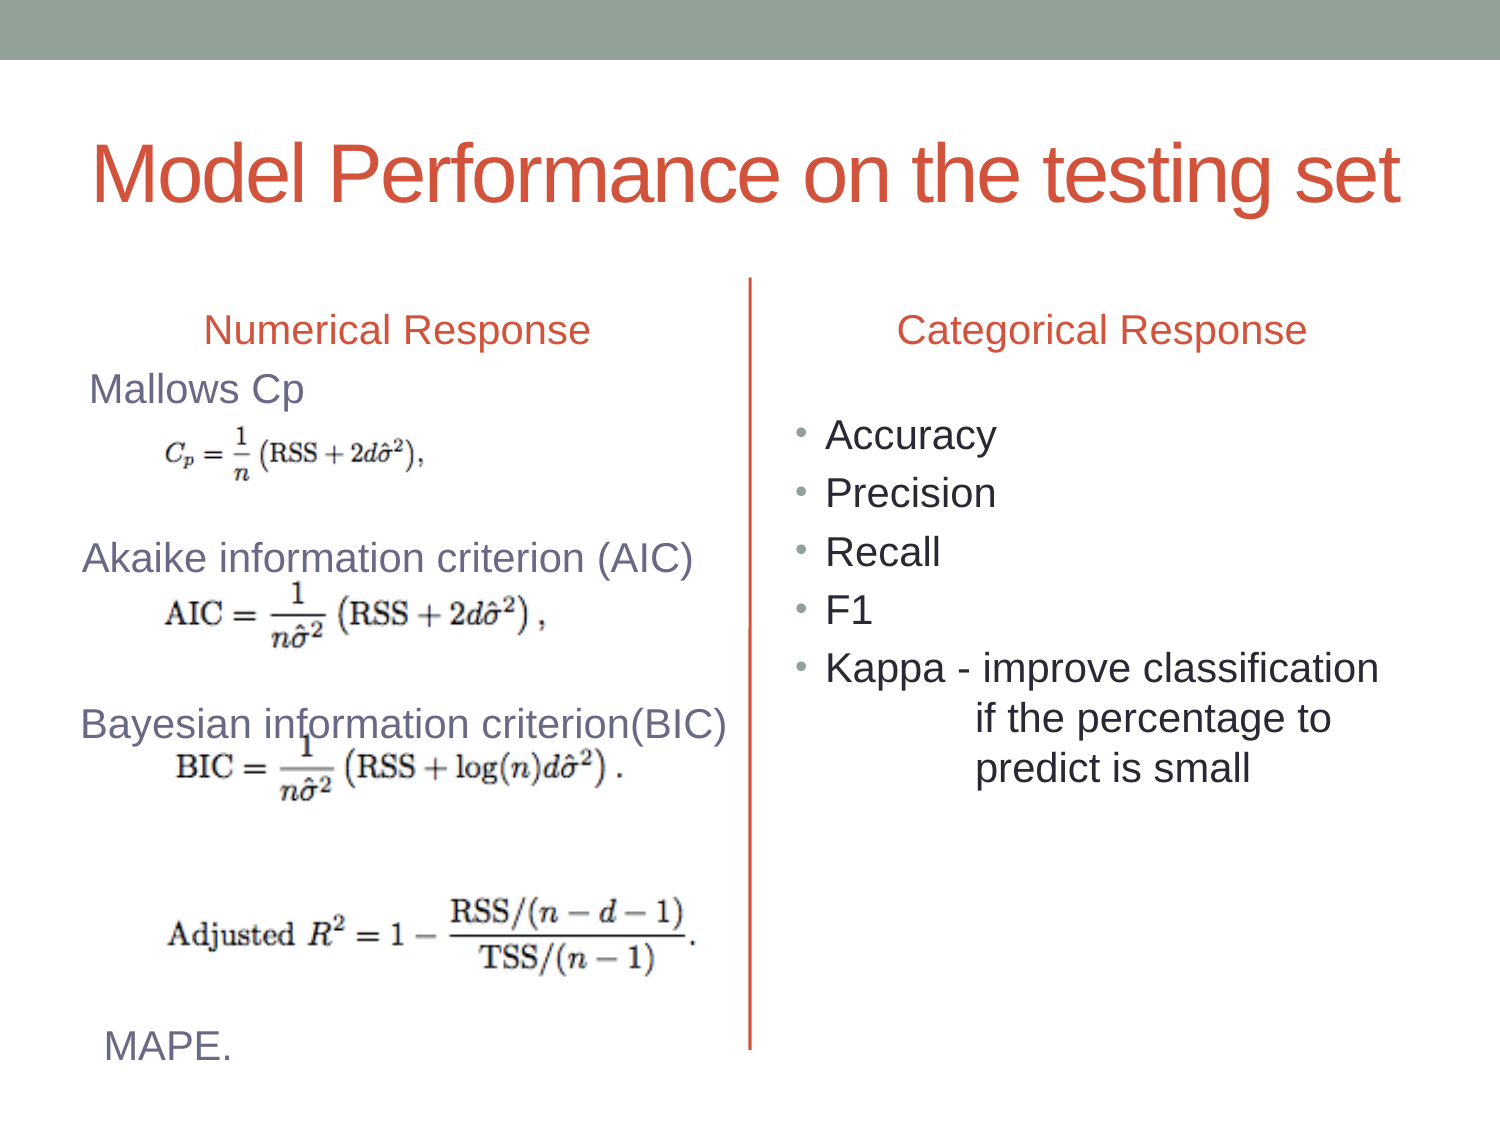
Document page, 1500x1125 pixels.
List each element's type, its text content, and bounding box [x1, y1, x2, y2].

text_box MAPE. [88, 1011, 774, 1125]
text_box Mallows Cp [73, 353, 759, 469]
picture [124, 882, 738, 1001]
list Accuracy Precision Recall F1 Kappa - improve classification if the percentage to predict is small [780, 399, 1425, 1049]
text_box Bayesian information criterion(BIC) [65, 688, 750, 872]
title Model Performance on the testing set [75, 87, 1425, 250]
list Numerical Response [75, 275, 720, 353]
picture [124, 710, 661, 820]
list Categorical Response [780, 275, 1425, 380]
picture [124, 553, 596, 669]
text_box Akaike information criterion (AIC) [66, 522, 752, 638]
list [138, 404, 583, 511]
